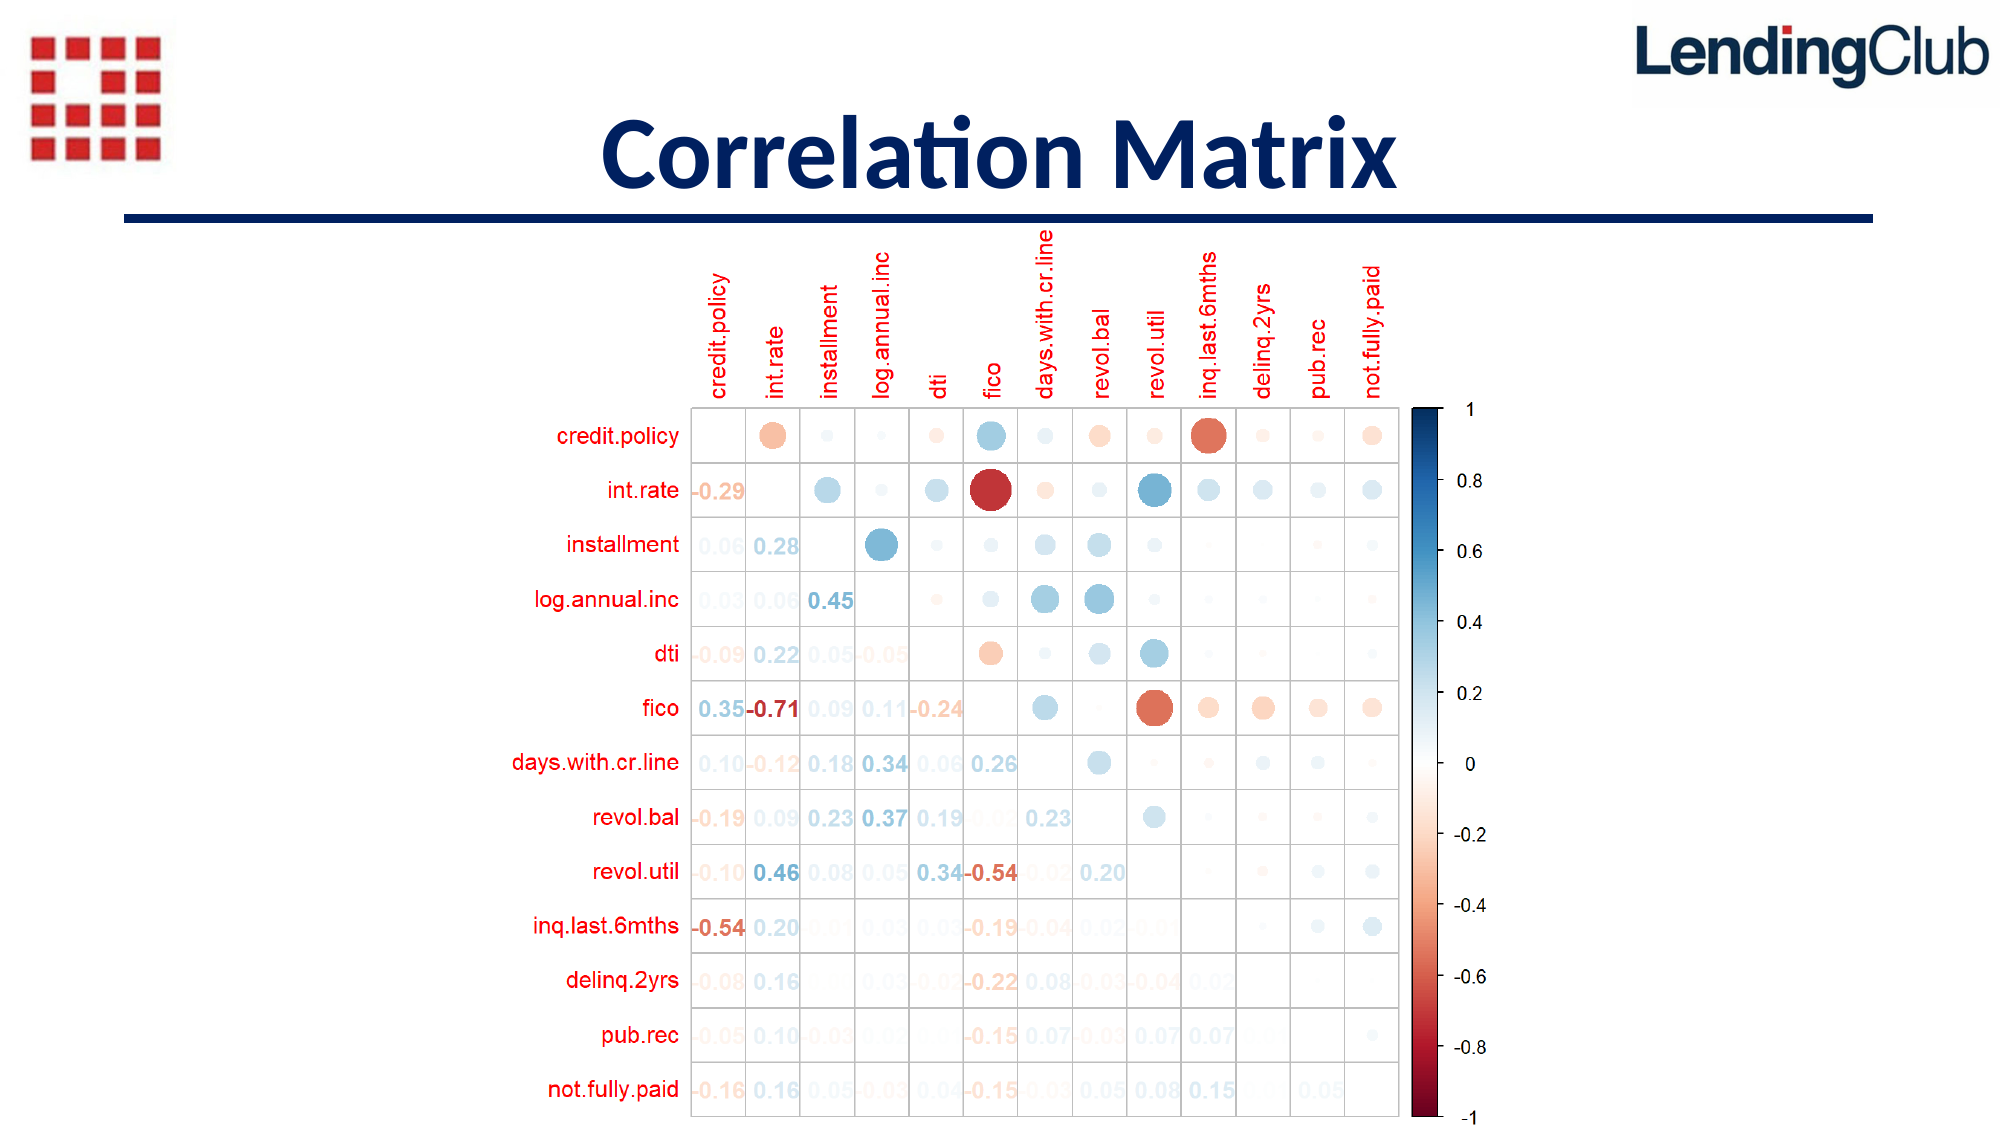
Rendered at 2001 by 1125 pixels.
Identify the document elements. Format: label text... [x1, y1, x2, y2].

picture [1632, 0, 2000, 108]
picture [0, 0, 177, 193]
text_box Correlation Matrix [0, 77, 2000, 217]
picture [508, 224, 1489, 1125]
